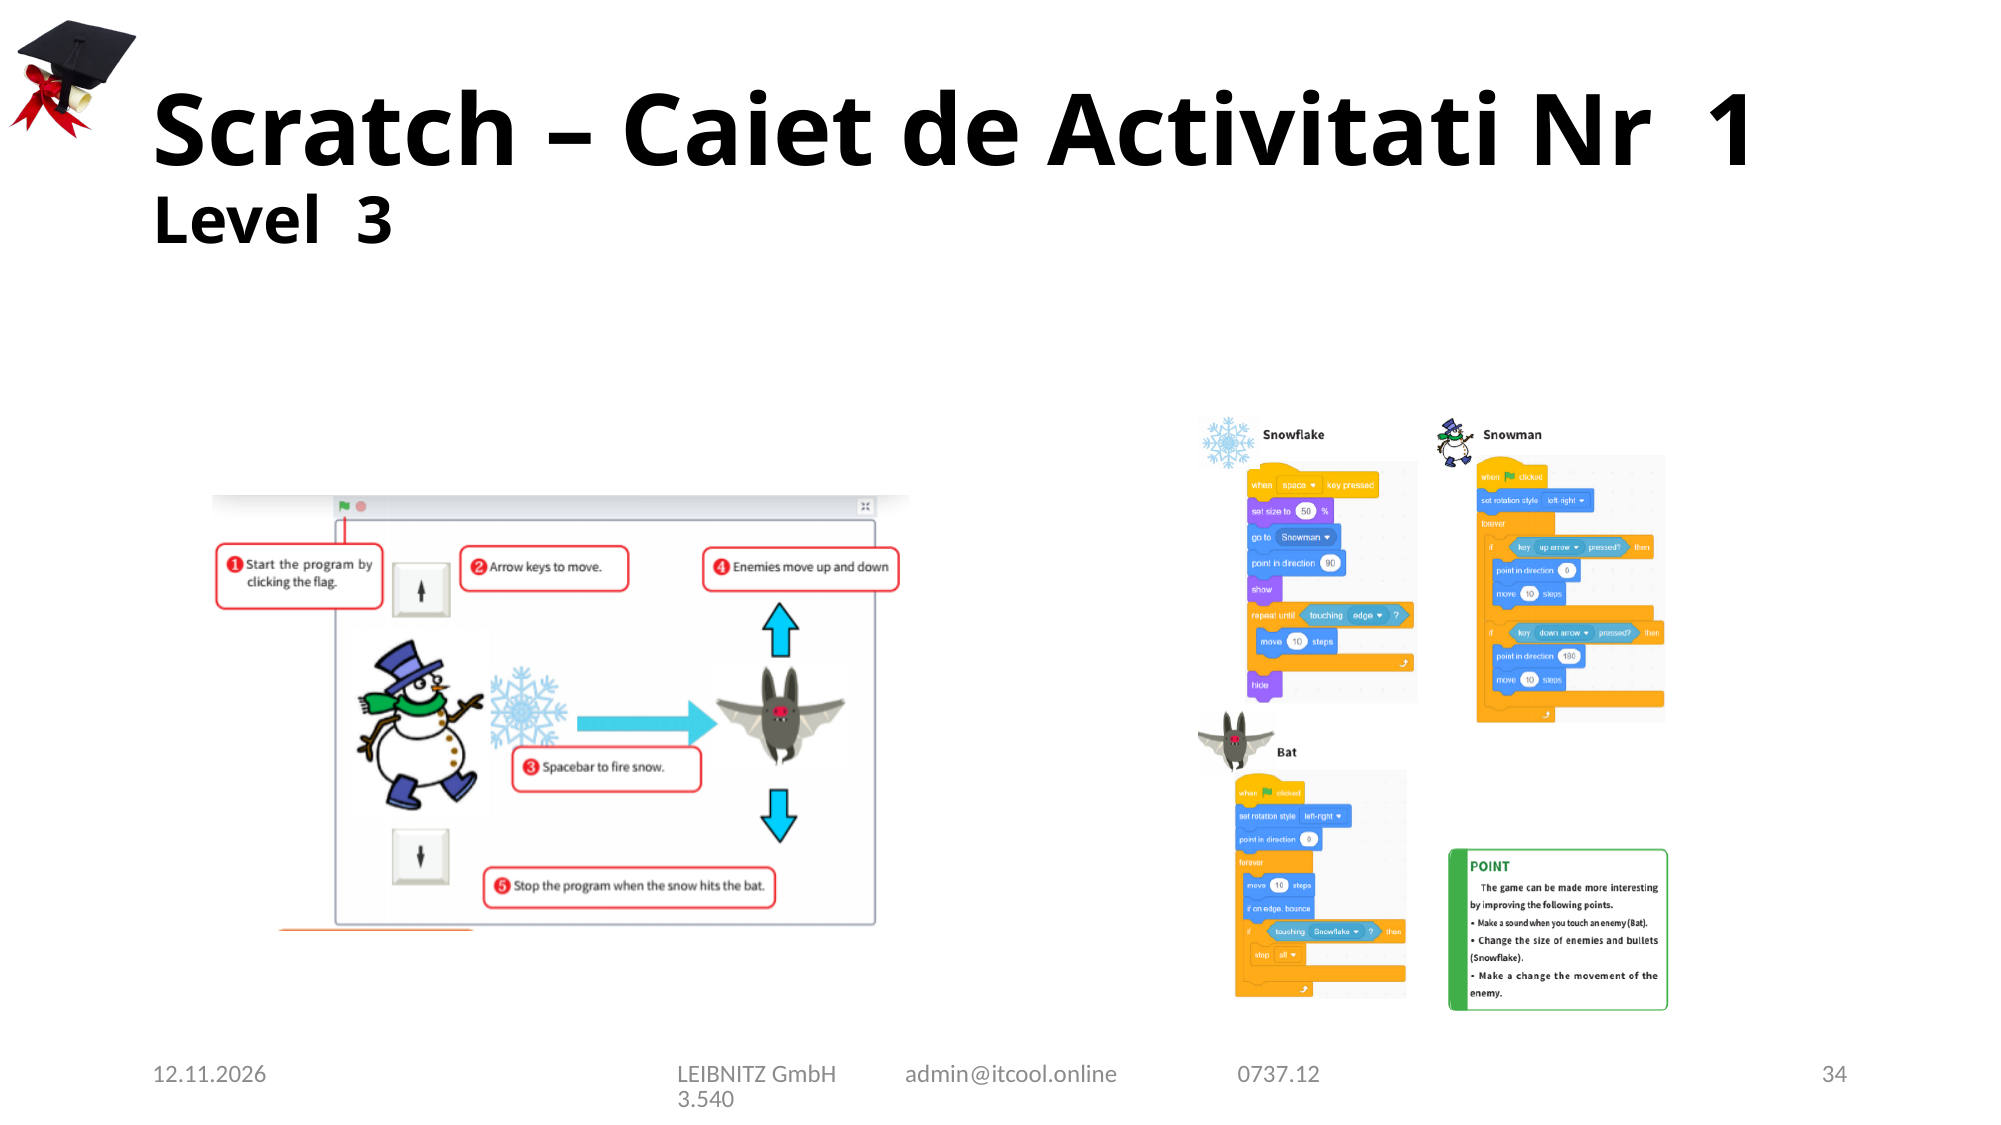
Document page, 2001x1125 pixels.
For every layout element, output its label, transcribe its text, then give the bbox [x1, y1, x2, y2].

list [1198, 410, 1678, 1016]
slide_number 34 [1412, 1042, 1863, 1103]
footer LEIBNITZ GmbH admin@itcool.online 0737.123.540 [662, 1042, 1338, 1103]
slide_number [137, 1042, 588, 1103]
text_box Scratch – Caiet de Activitati Nr 1 Level 3 [137, 59, 1863, 278]
picture [7, 17, 138, 148]
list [211, 495, 910, 931]
